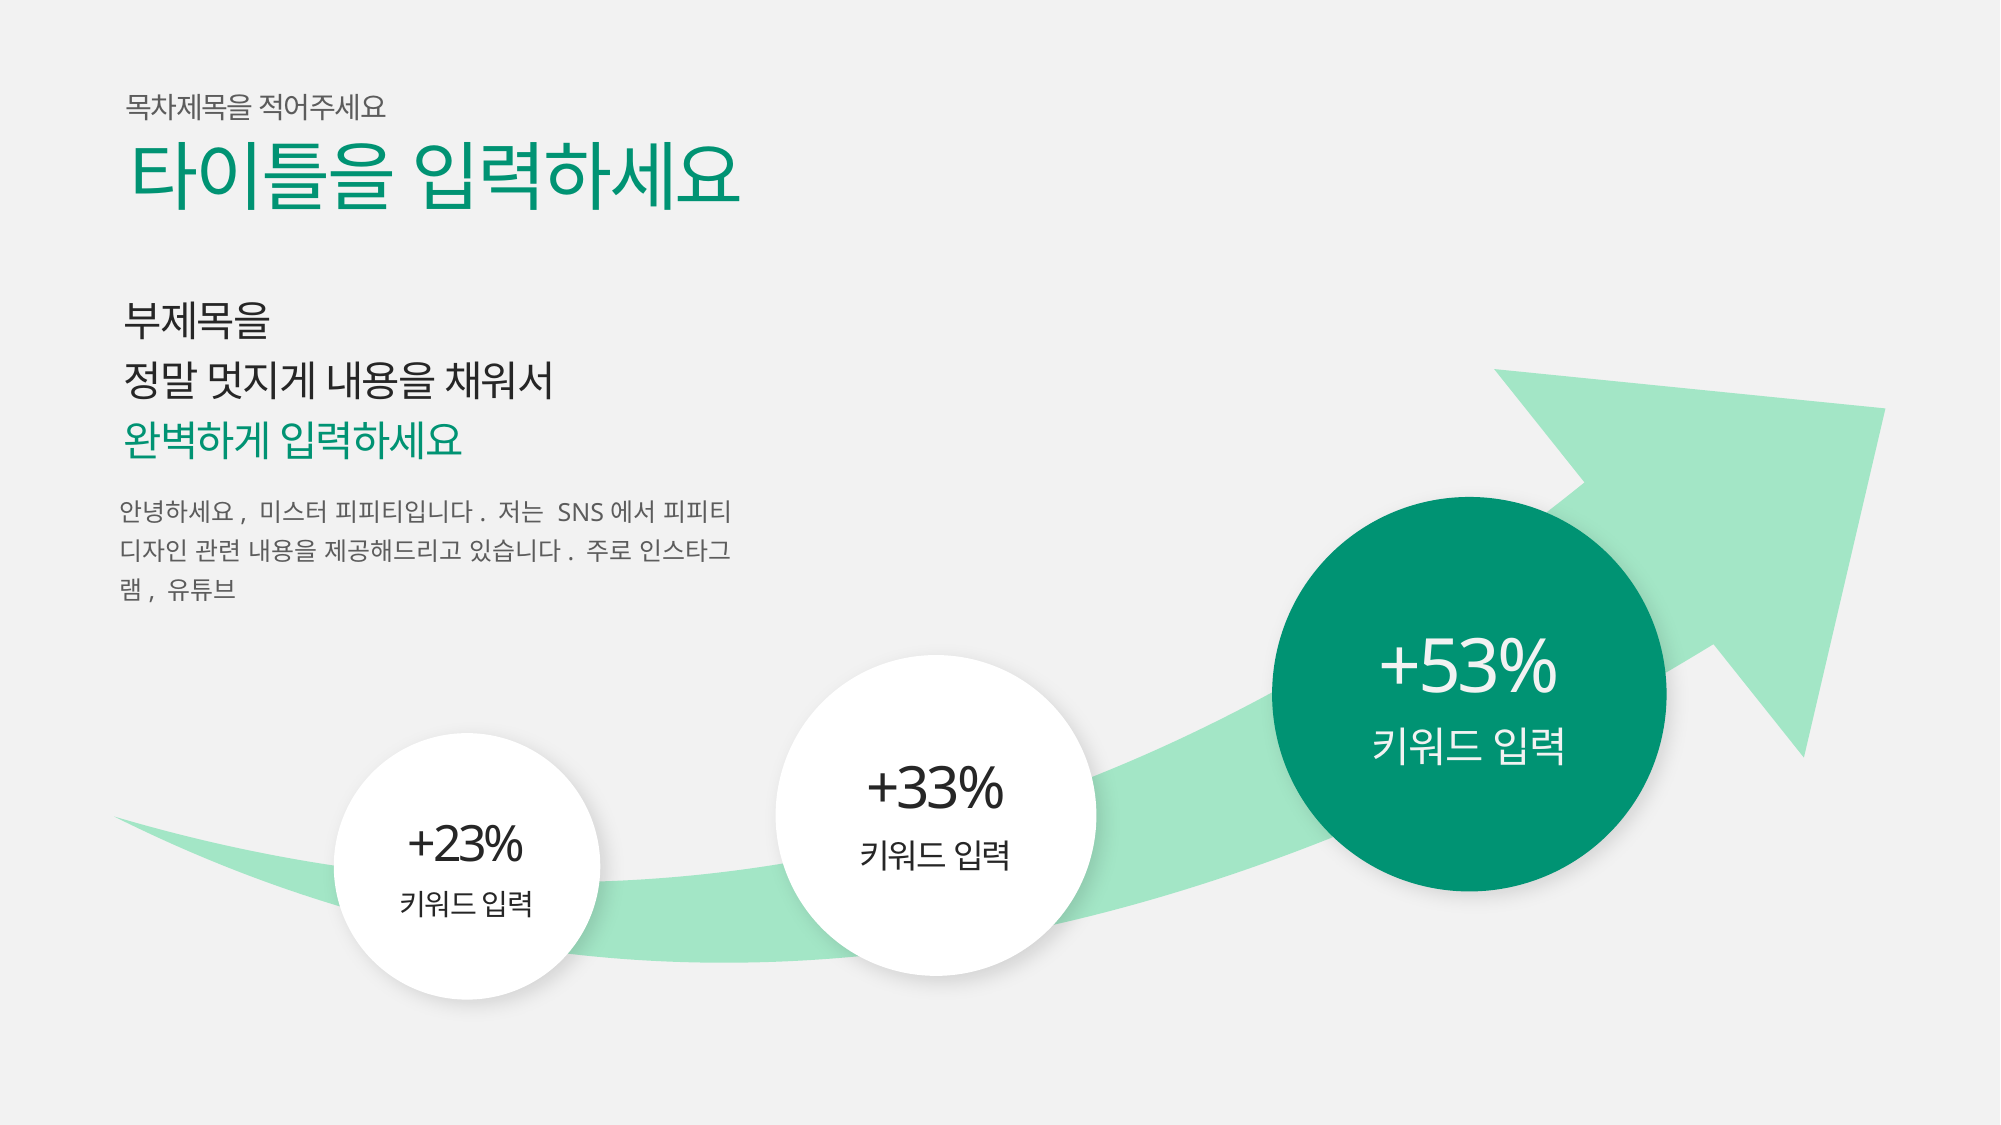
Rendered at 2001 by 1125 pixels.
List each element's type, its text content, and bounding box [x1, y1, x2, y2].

text_box [1082, 692, 1325, 919]
text_box +33% [866, 749, 1006, 820]
text_box 타이틀을 입력하세요 [129, 129, 744, 220]
text_box [774, 654, 1098, 977]
text_box 키워드 입력 [859, 835, 1013, 876]
text_box 부제목을 정말 멋지게 내용을 채워서 완벽하게 입력하세요 [123, 284, 556, 465]
text_box +53% [1378, 617, 1561, 708]
text_box [1271, 495, 1668, 893]
text_box [589, 864, 841, 963]
text_box [114, 816, 336, 906]
text_box [1494, 369, 1886, 758]
text_box 안녕하세요, 미스터 피피티입니다. 저는 SNS에서 피피티 디자인 관련 내용을 제공해드리고 있습니다. 주로 인스타그램, 유튜브 [119, 487, 758, 605]
text_box 키워드 입력 [1371, 720, 1568, 771]
text_box 키워드 입력 [399, 886, 535, 922]
text_box +23% [407, 811, 526, 872]
text_box 목차제목을 적어주세요 [125, 89, 388, 125]
text_box [332, 732, 602, 1001]
